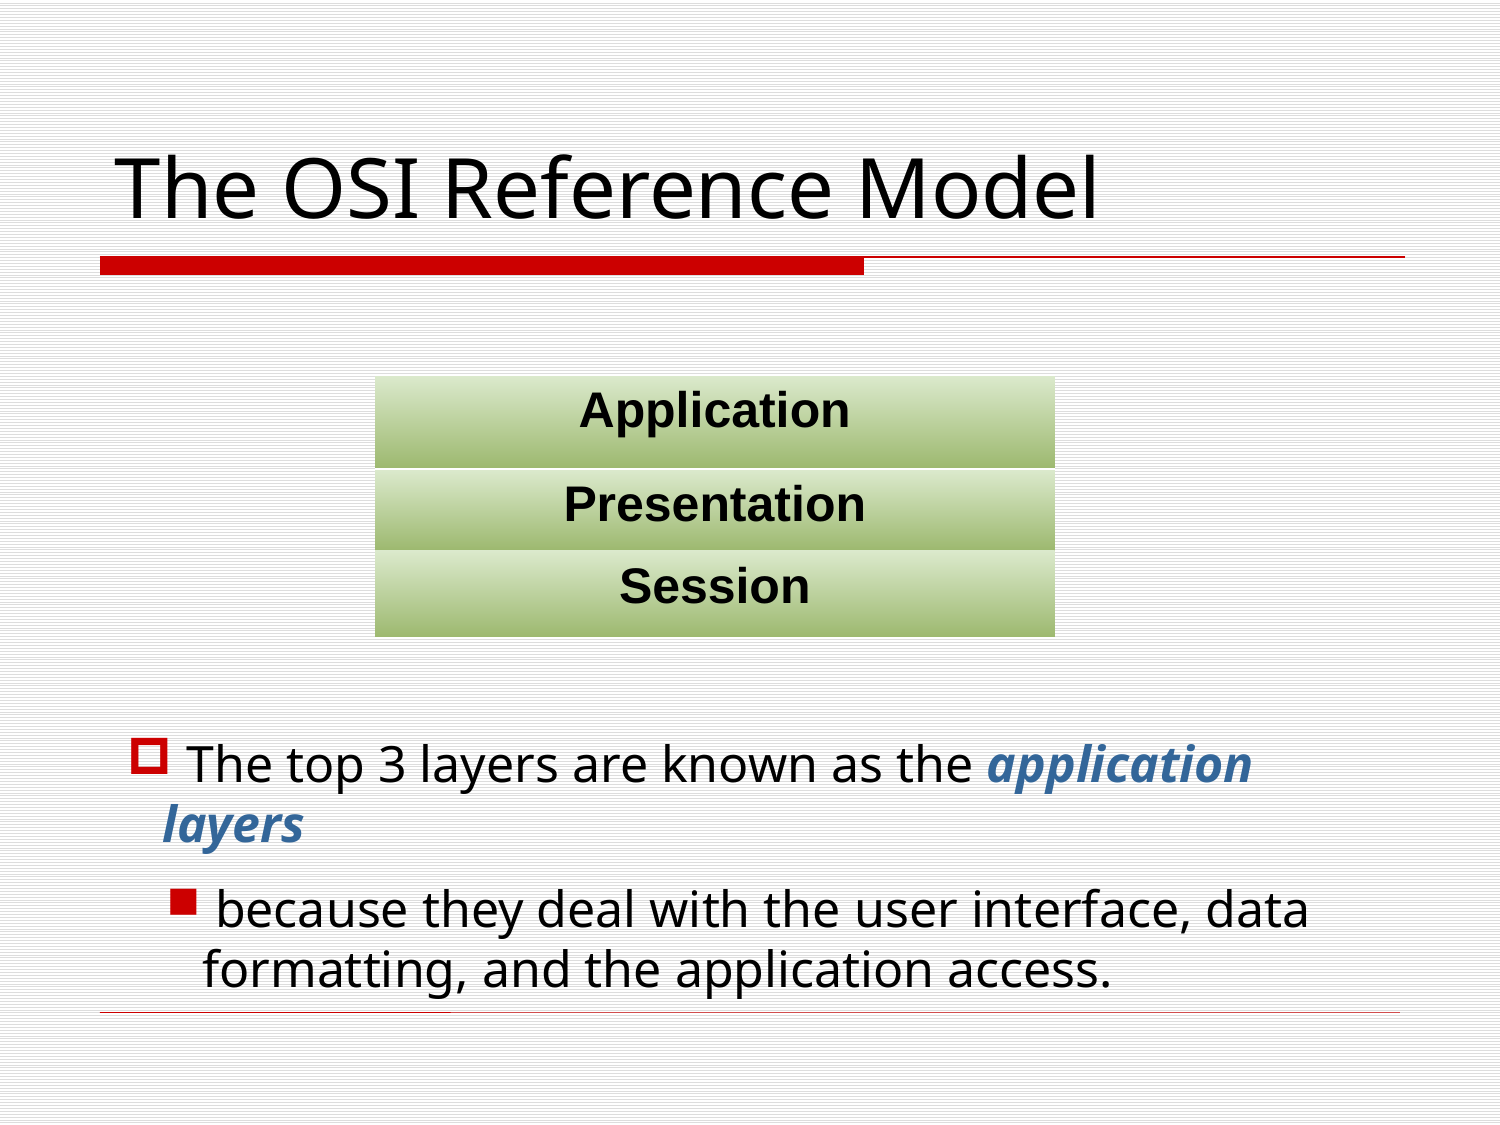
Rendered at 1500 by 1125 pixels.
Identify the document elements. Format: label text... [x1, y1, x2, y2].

table_cell Session [375, 551, 1055, 637]
table_header Application [375, 376, 1055, 468]
table_cell Presentation [375, 470, 1055, 551]
text_box The top 3 layers are known as the application layers because they deal with the user interface, data formatting, and the application access. [112, 725, 1424, 1005]
text_box The OSI Reference Model [100, 54, 1379, 243]
